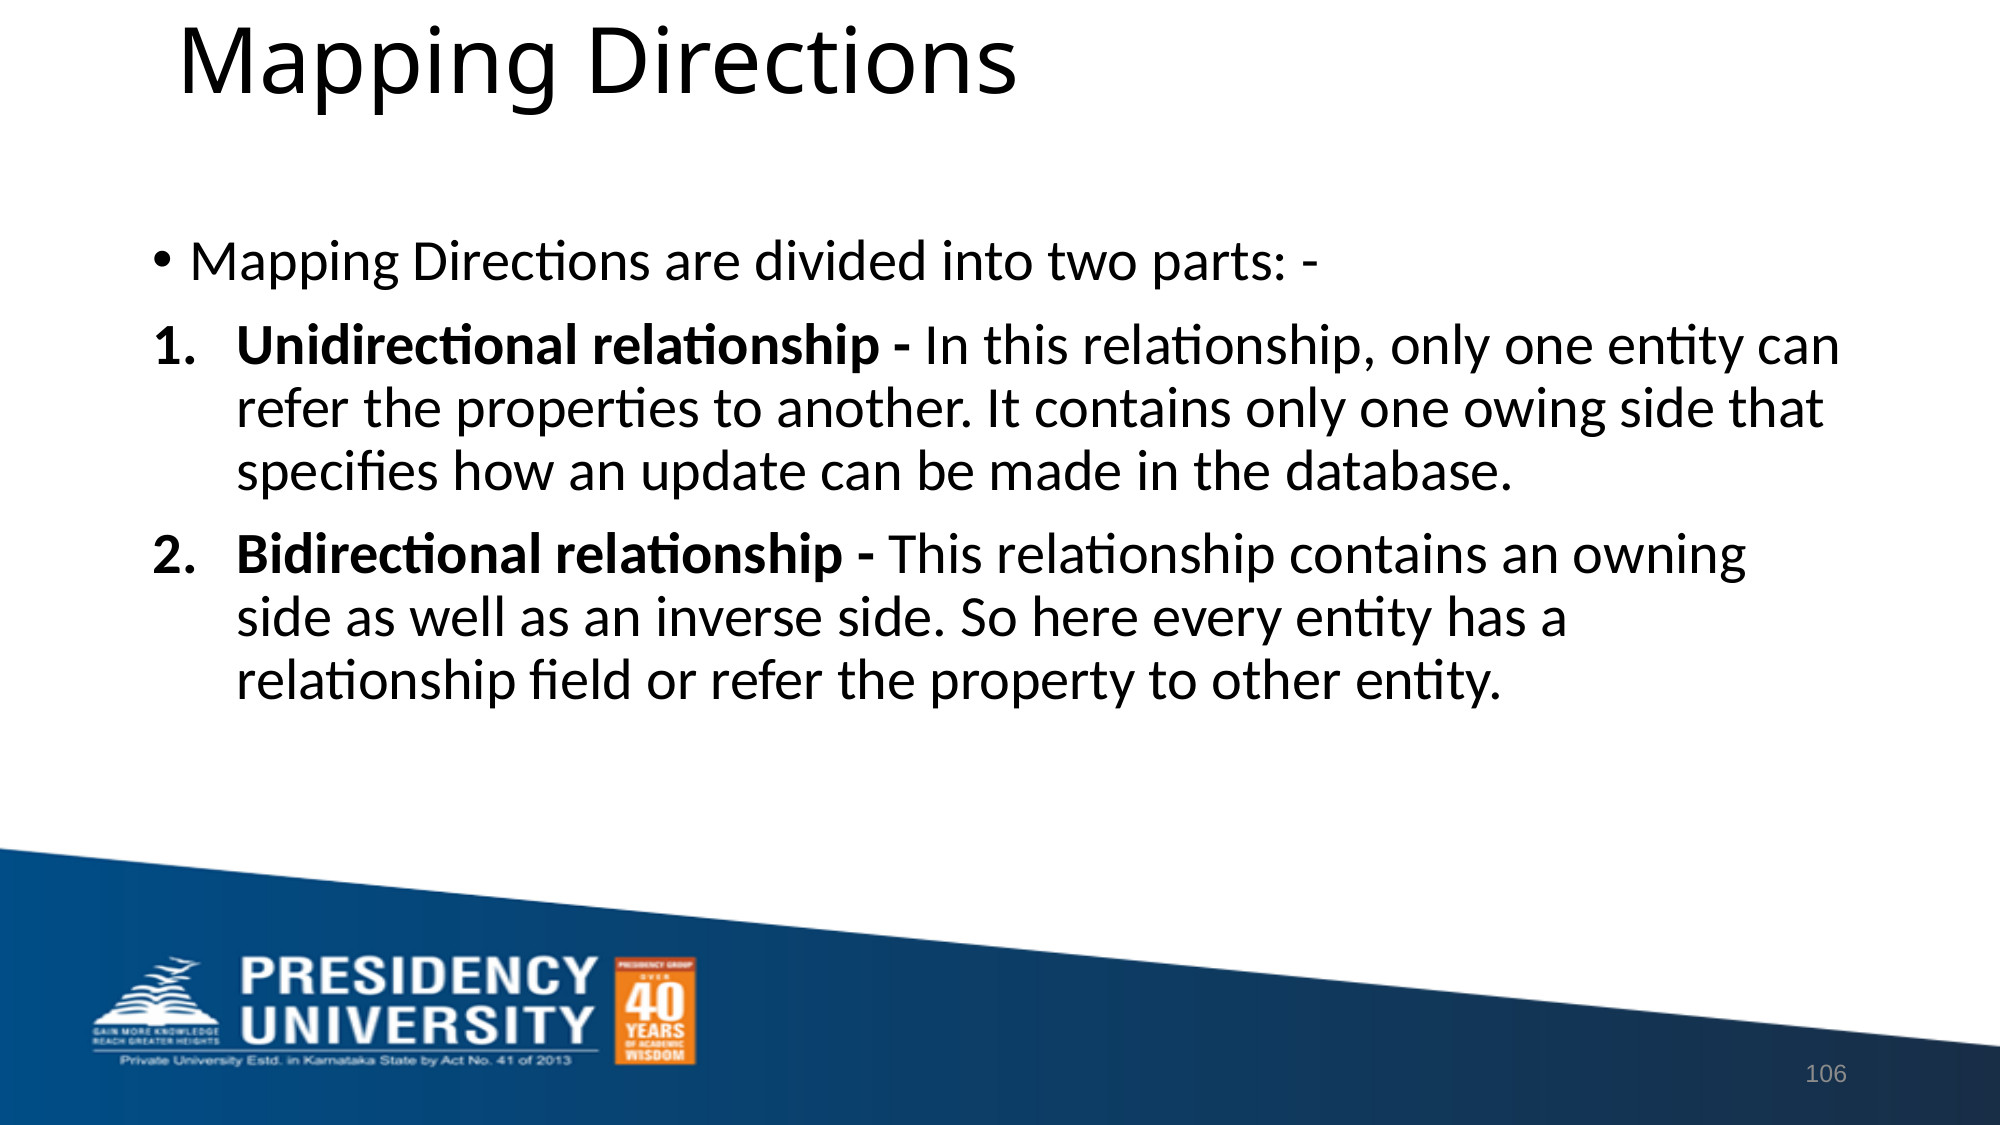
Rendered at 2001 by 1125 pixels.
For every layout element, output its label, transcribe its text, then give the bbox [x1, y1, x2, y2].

picture [0, 845, 2000, 1125]
slide_number 106 [1412, 1042, 1863, 1103]
list Mapping Directions are divided into two parts: - Unidirectional relationship - In this relationship, only one entity can refer the properties to another. It contains only one owing side that specifies how an update can be made in the database. Bidirectional relationship - This relationship contains an owning side as well as an inverse side. So here every entity has a relationship field or refer the property to other entity. [137, 222, 1863, 1014]
title Mapping Directions [137, 59, 1868, 278]
